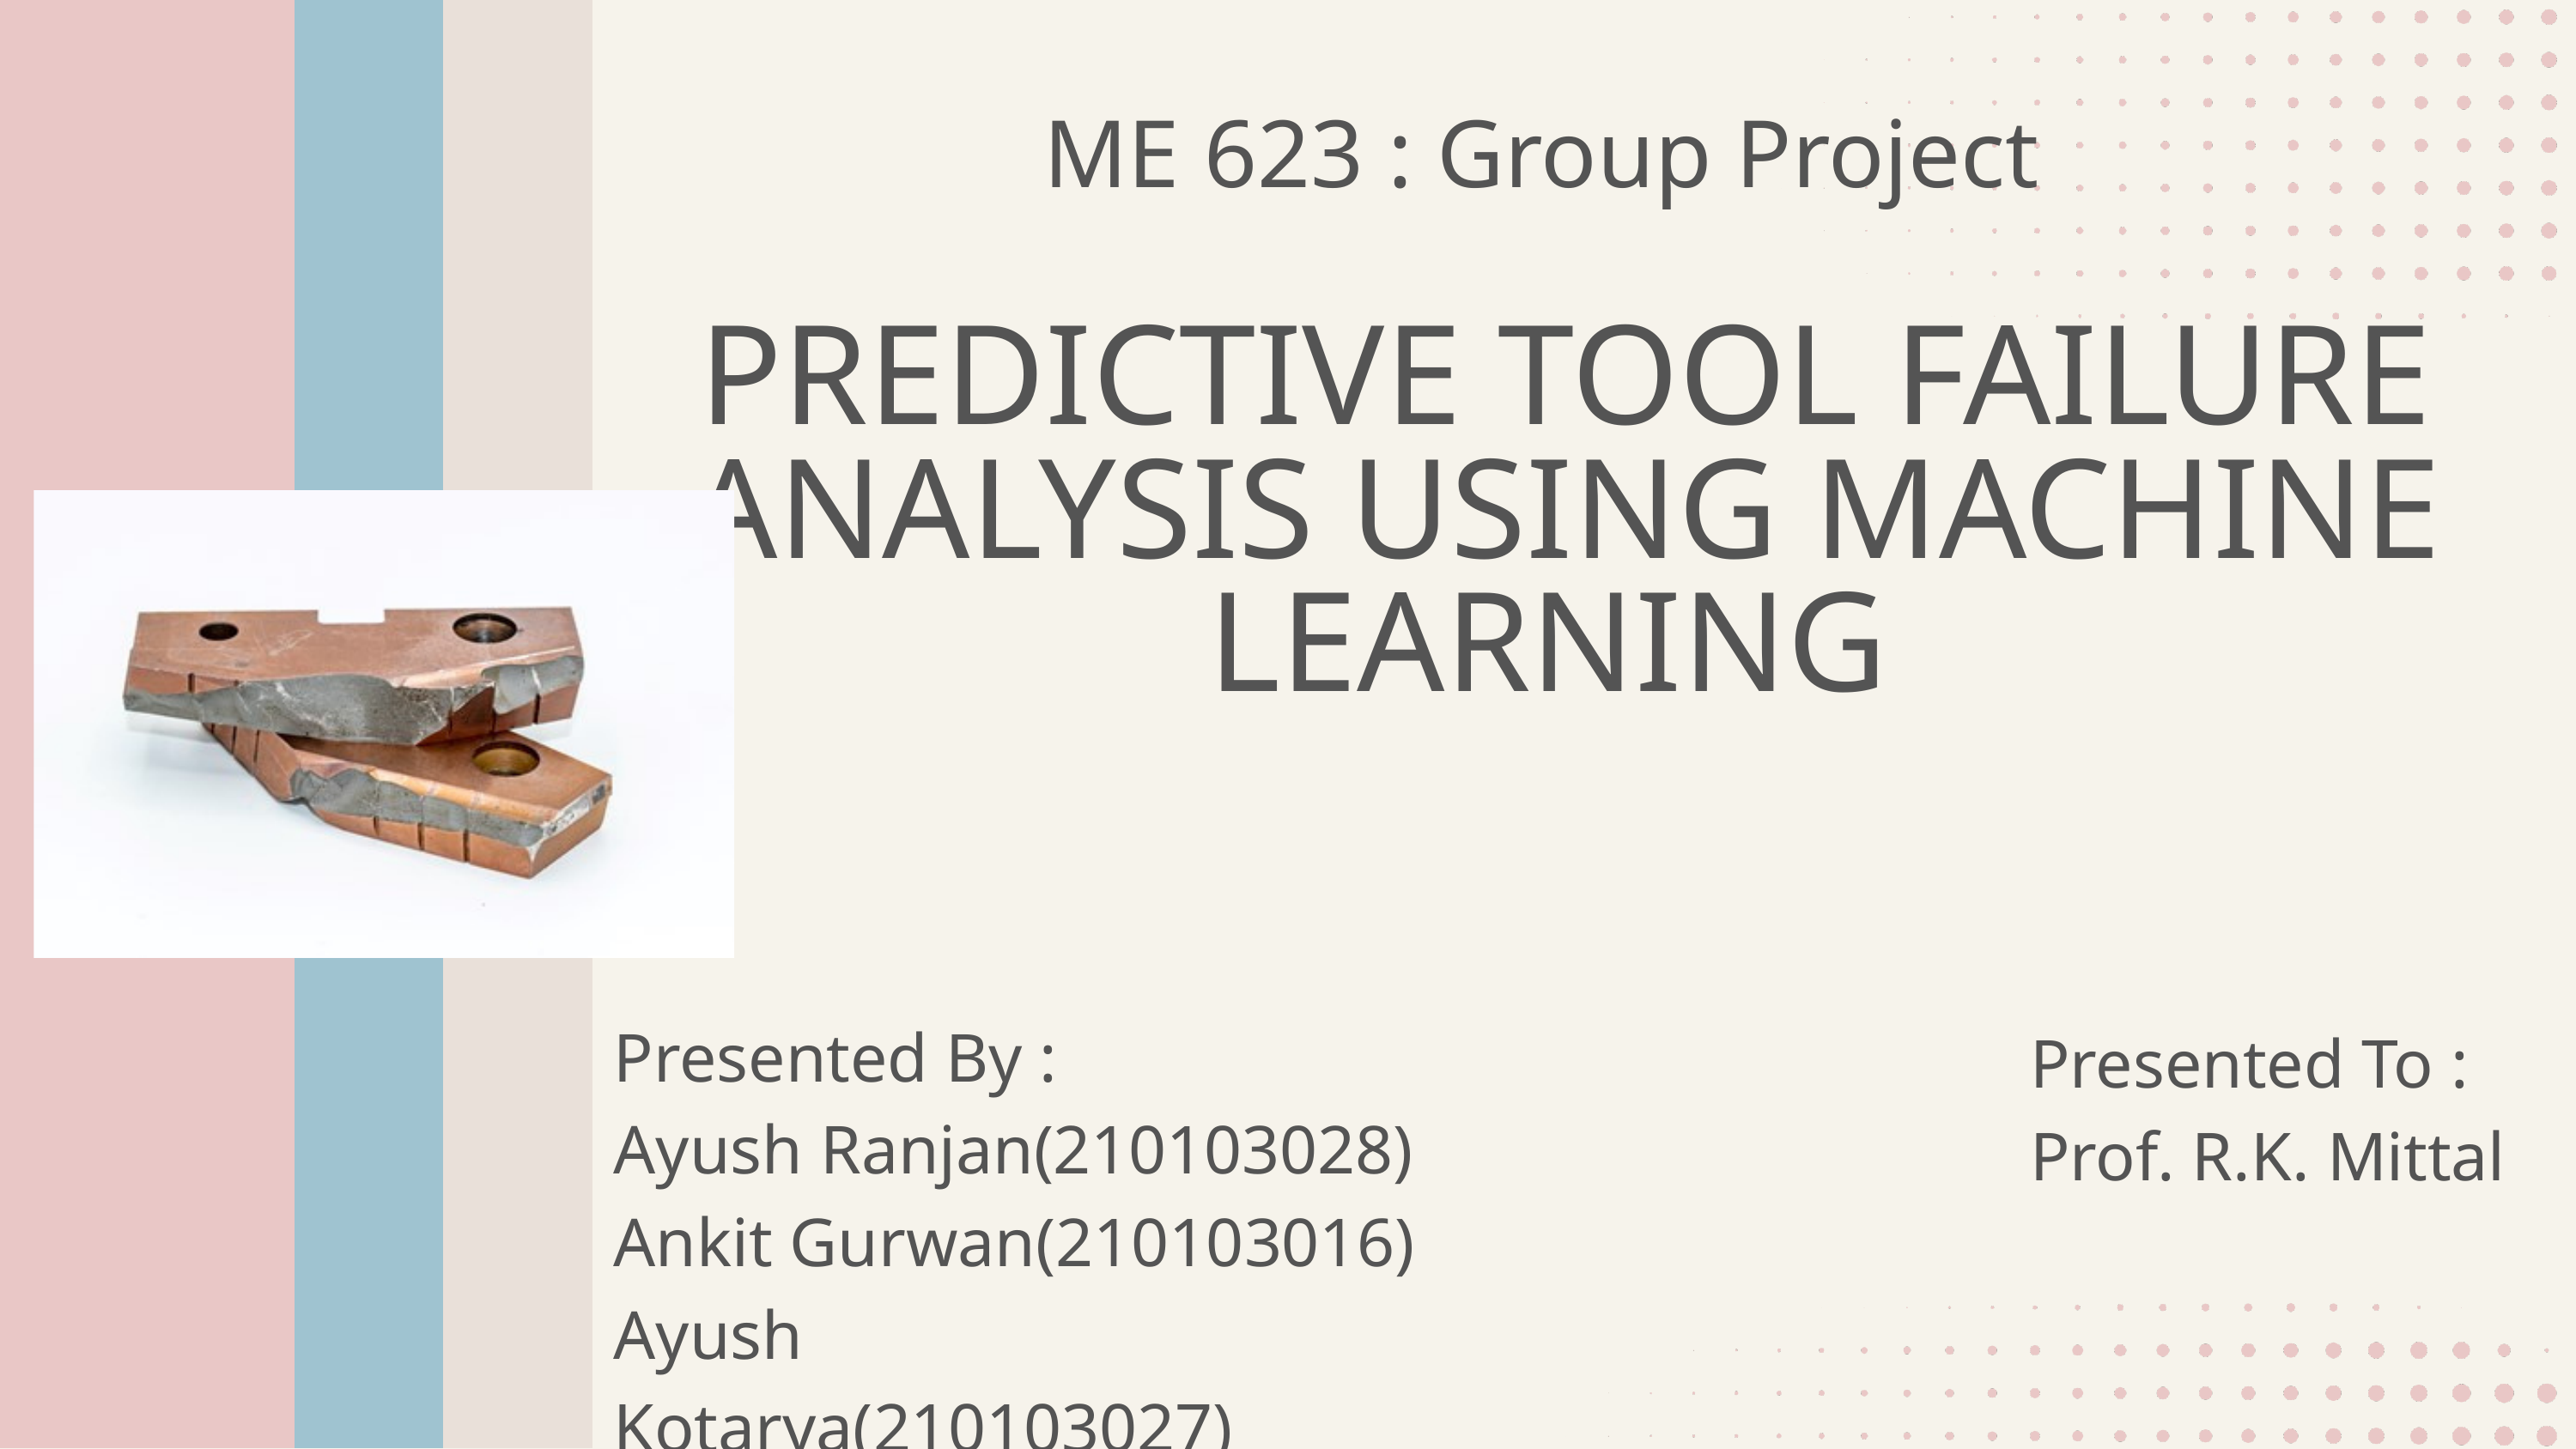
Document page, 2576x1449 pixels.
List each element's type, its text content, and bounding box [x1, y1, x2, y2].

text_box Presented To : Prof. R.K. Mittal [2030, 1009, 2576, 1194]
text_box [599, 490, 735, 958]
text_box PREDICTIVE TOOL FAILURE ANALYSIS USING MACHINE LEARNING [599, 318, 2558, 719]
text_box [1781, 0, 2576, 319]
text_box ME 623 : Group Project [1023, 76, 2062, 206]
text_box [0, 0, 593, 1449]
text_box Presented By : Ayush Ranjan(210103028) Ankit Gurwan(210103016) Ayush Kotarya(210103027) [613, 1002, 1432, 1449]
text_box [1565, 1303, 2576, 1449]
